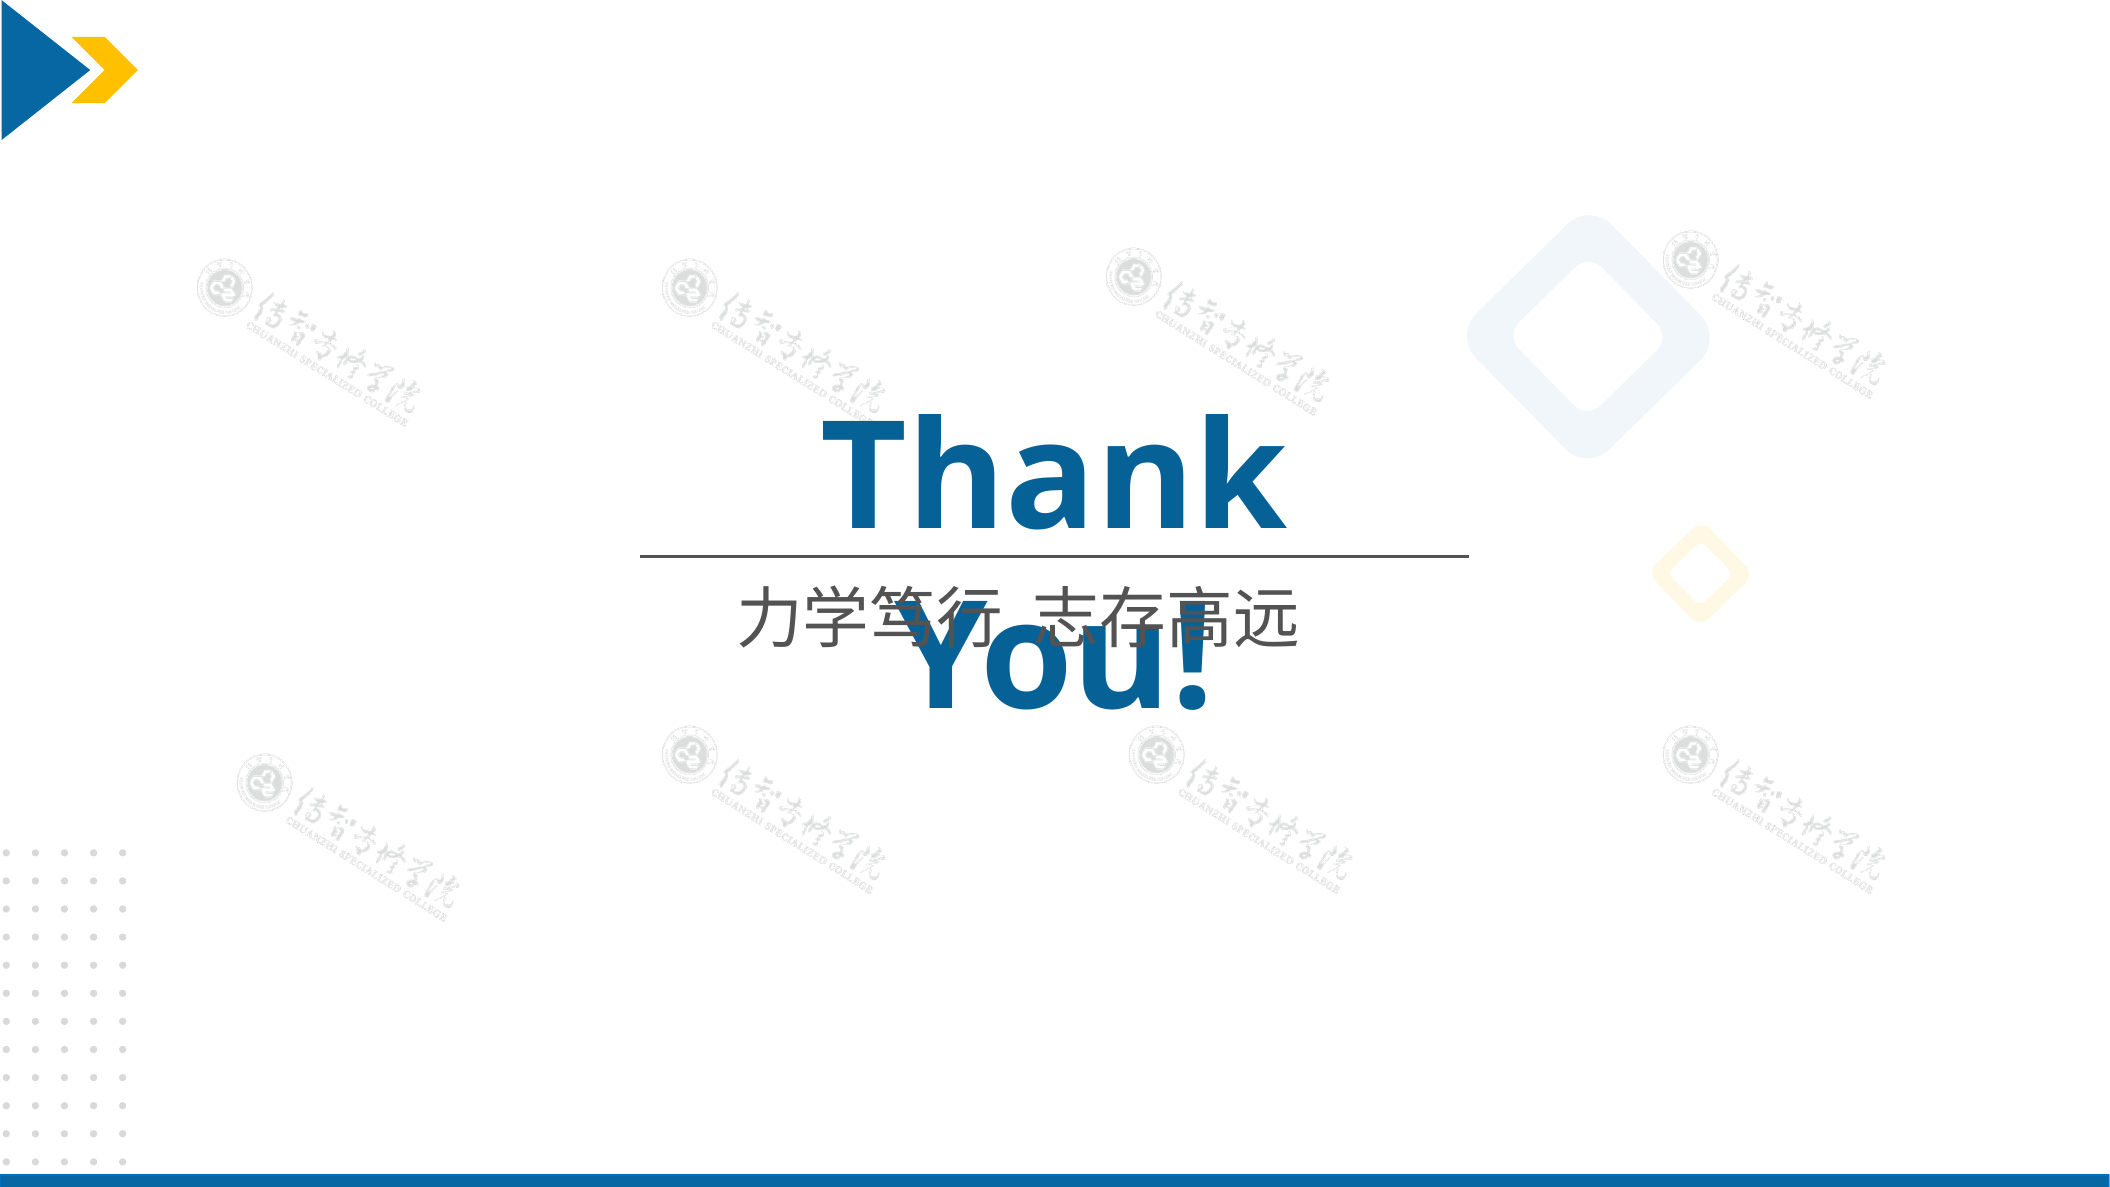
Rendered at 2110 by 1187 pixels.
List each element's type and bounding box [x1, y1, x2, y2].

picture [875, 440, 897, 446]
picture [225, 734, 471, 941]
picture [650, 239, 897, 446]
picture [1117, 706, 1364, 913]
picture [1094, 228, 1341, 435]
picture [1651, 706, 1897, 913]
picture [650, 706, 897, 913]
picture [1651, 211, 1897, 418]
picture [185, 239, 432, 446]
